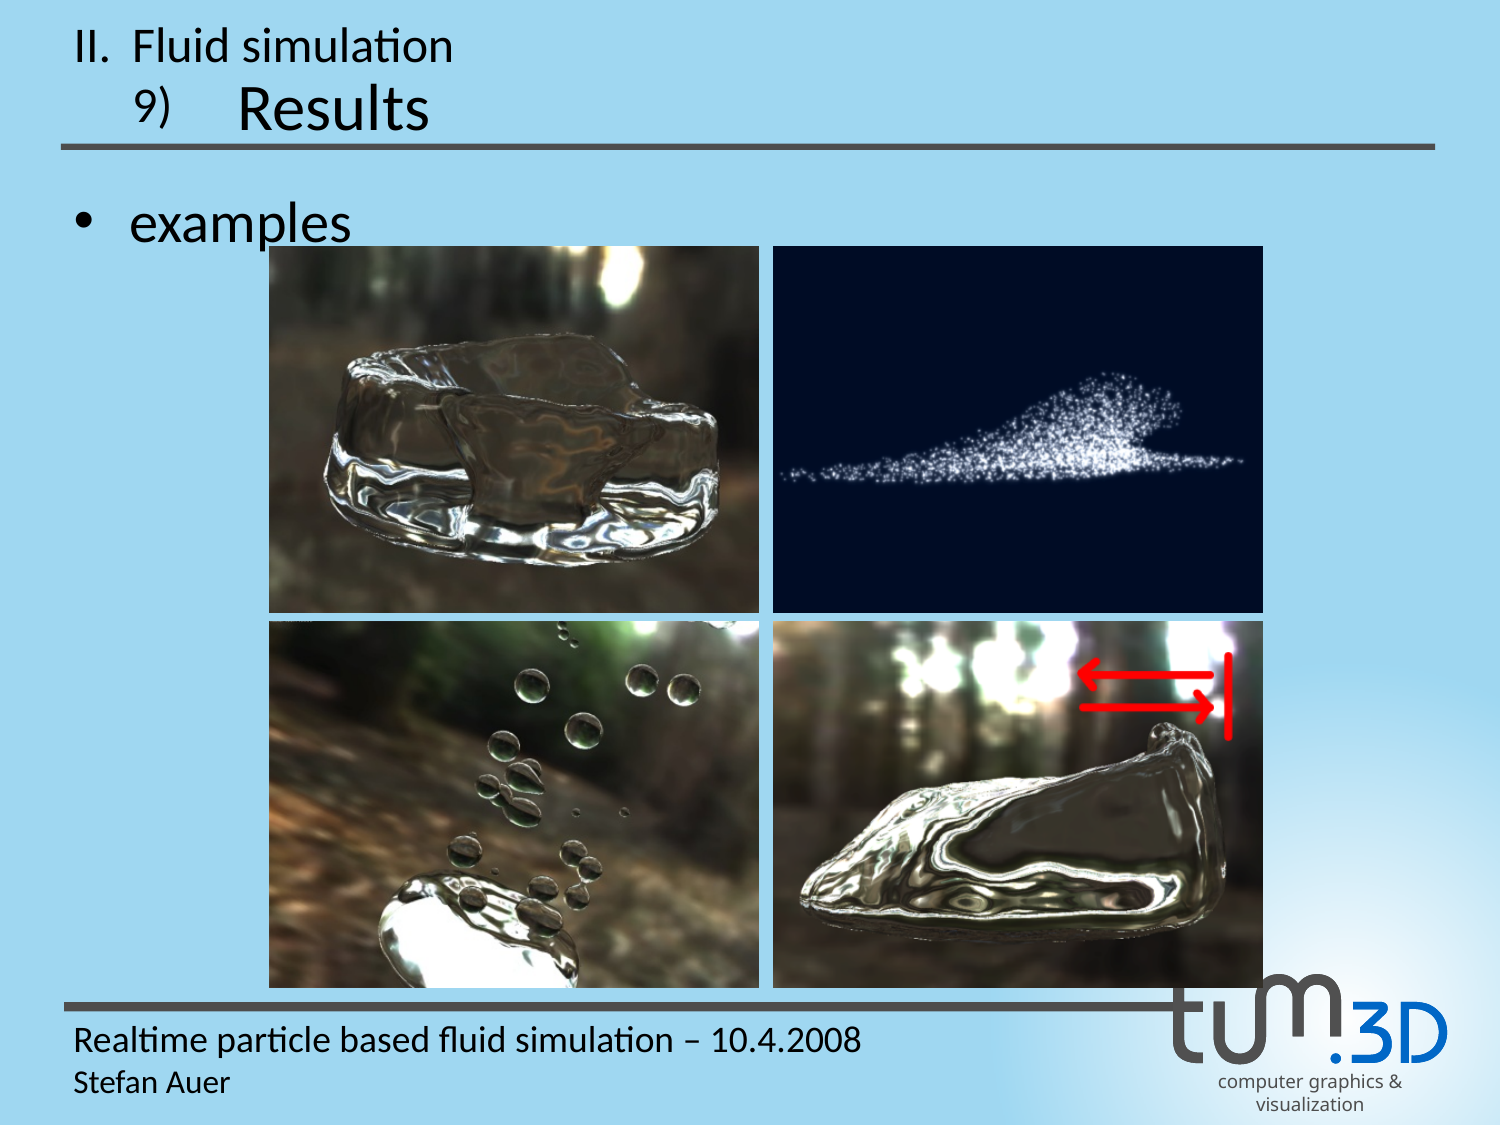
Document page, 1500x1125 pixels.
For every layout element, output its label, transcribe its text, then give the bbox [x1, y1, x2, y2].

list 9) [117, 64, 222, 159]
list II. [58, 5, 117, 88]
list Fluid simulation [117, 5, 1442, 64]
list examples [58, 176, 1444, 1006]
picture [0, 0, 1500, 1125]
list Results [222, 56, 1442, 163]
